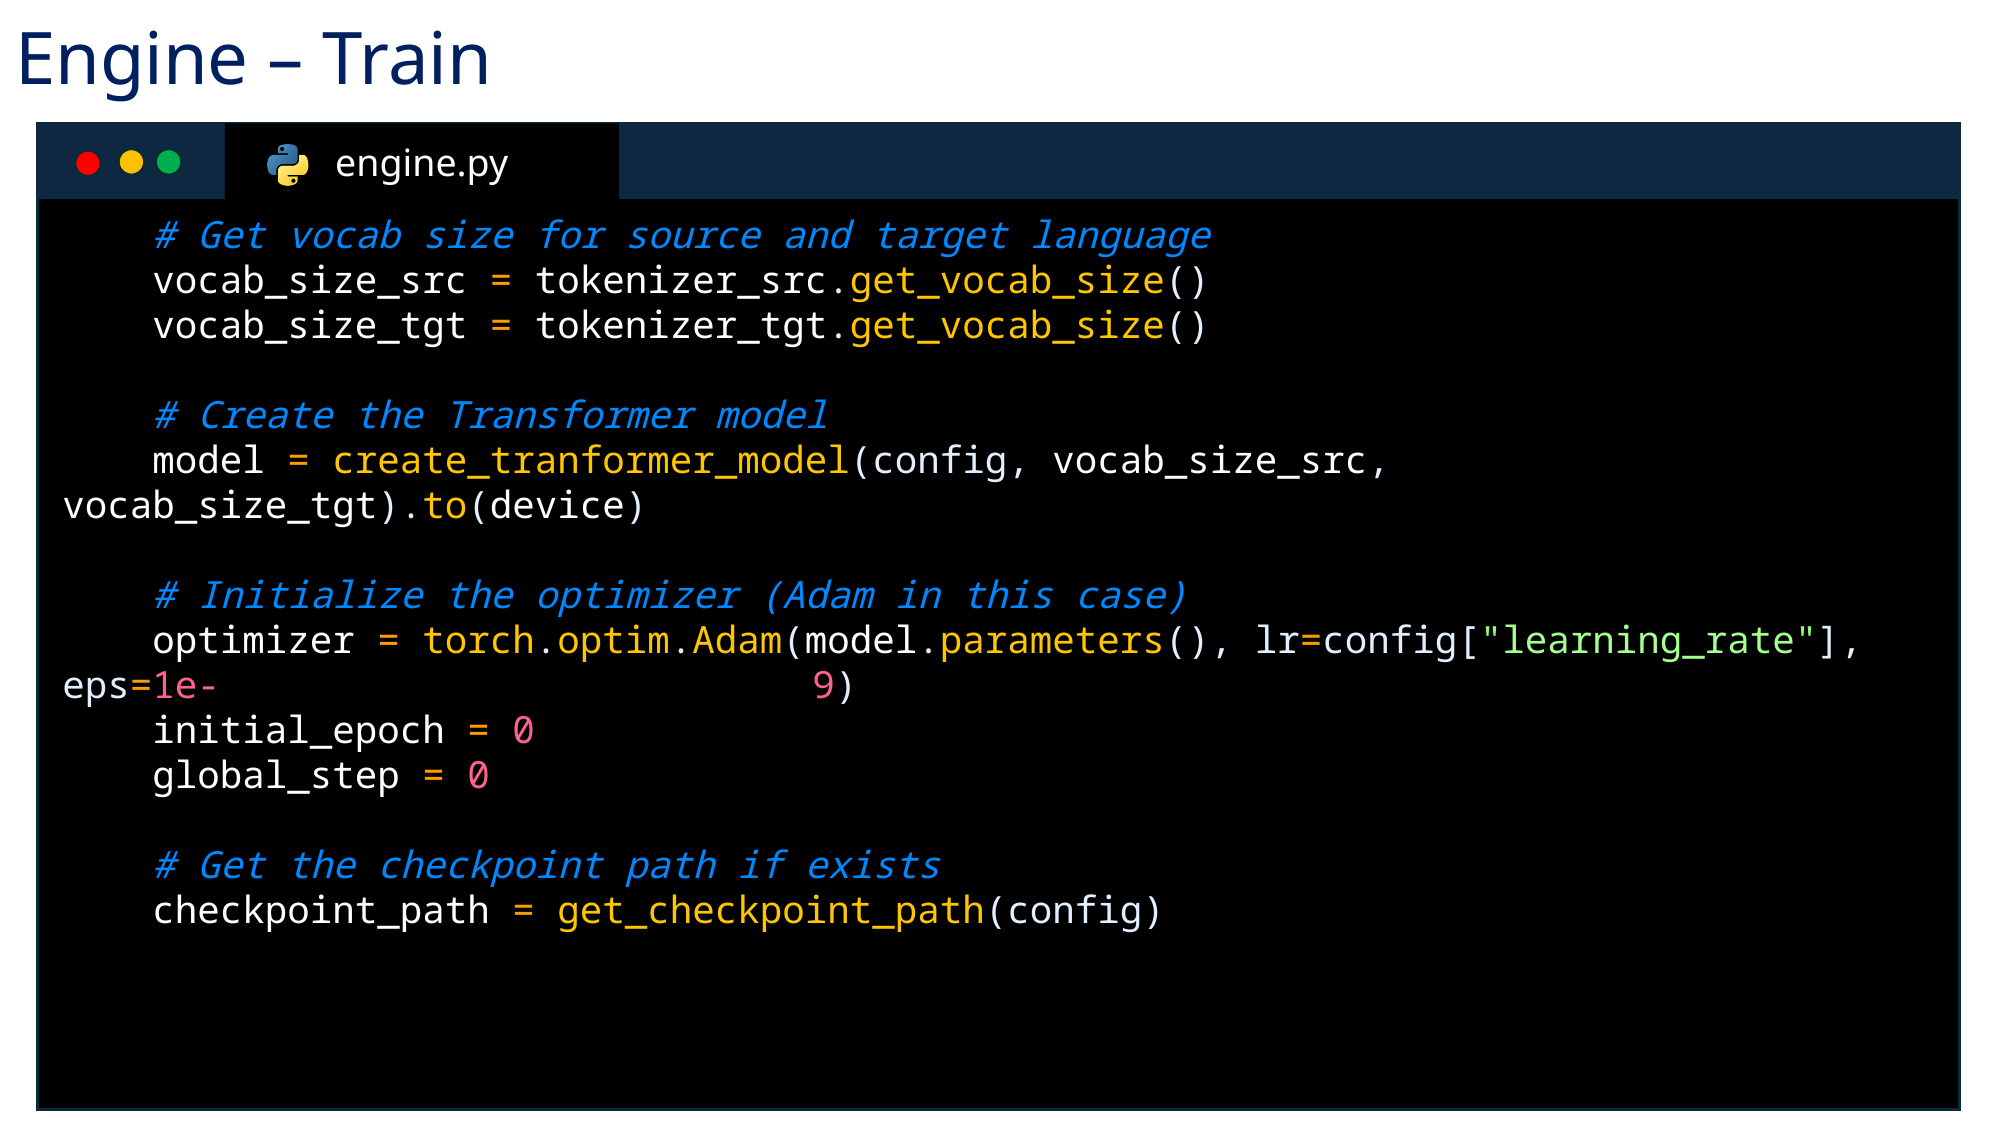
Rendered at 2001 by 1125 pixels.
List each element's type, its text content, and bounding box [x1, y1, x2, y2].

picture [266, 143, 311, 192]
text_box Engine – Train [0, 13, 1163, 108]
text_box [36, 122, 1962, 1111]
